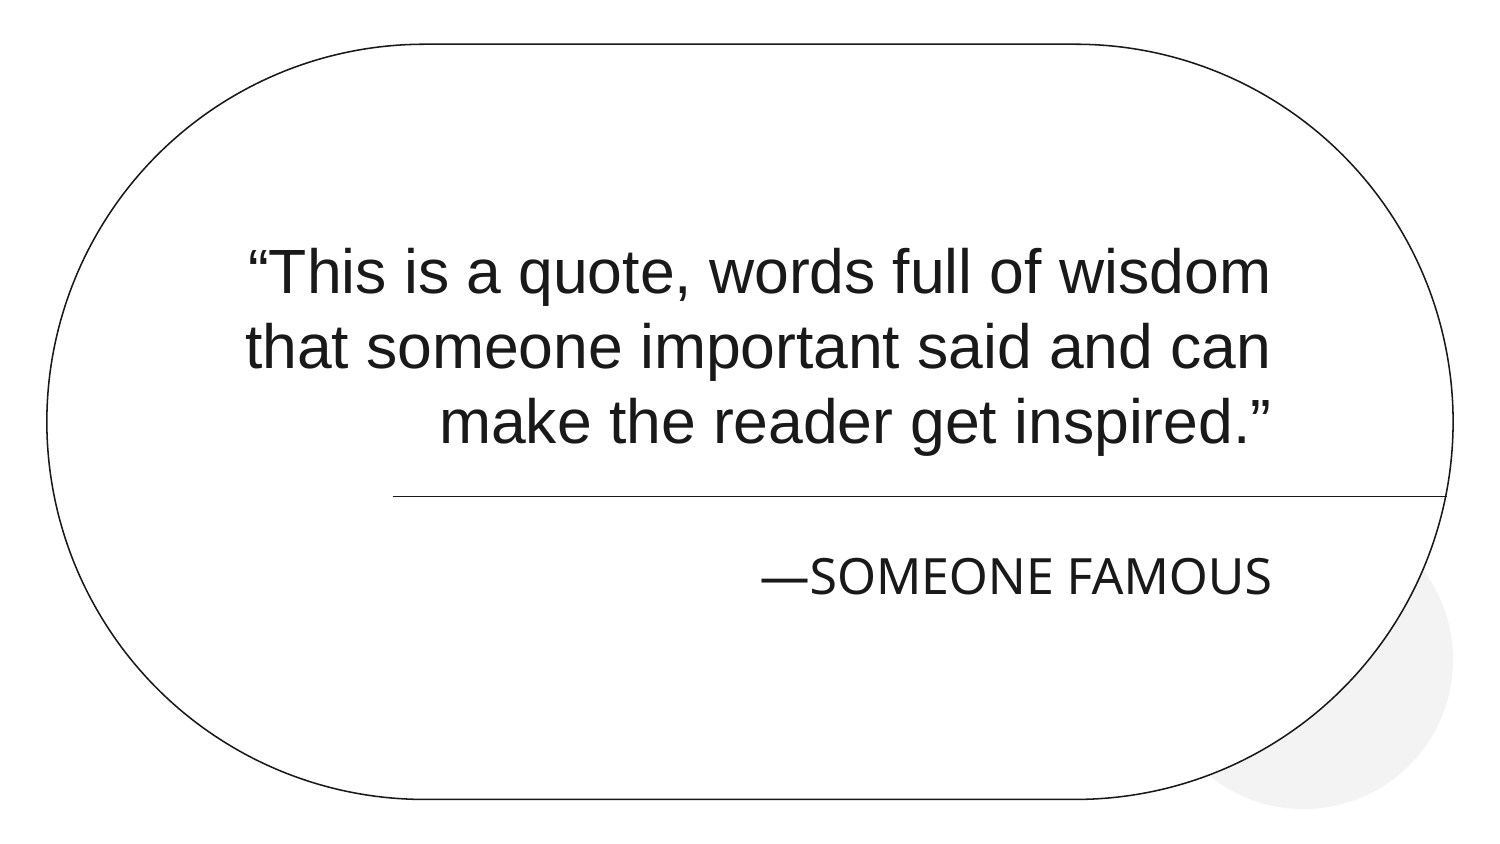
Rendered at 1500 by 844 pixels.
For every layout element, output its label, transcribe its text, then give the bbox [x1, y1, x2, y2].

title —SOMEONE FAMOUS [212, 529, 1288, 617]
subtitle “This is a quote, words full of wisdom that someone important said and can make the reader get inspired.” [212, 214, 1288, 472]
